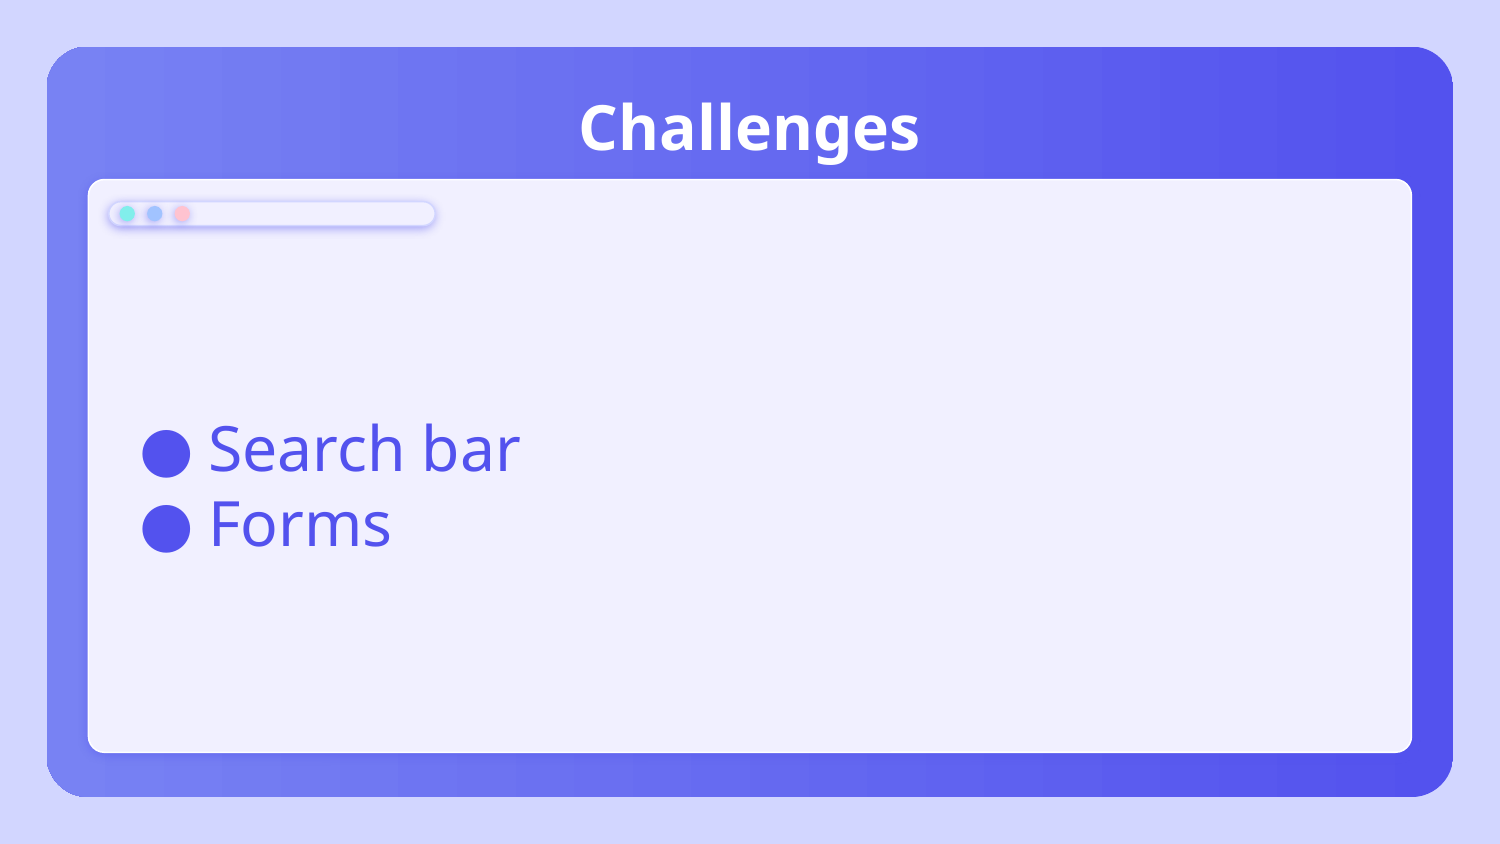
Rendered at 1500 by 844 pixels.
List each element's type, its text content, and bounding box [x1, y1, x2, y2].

title Challenges [118, 72, 1382, 167]
list Search bar Forms [118, 236, 1382, 731]
